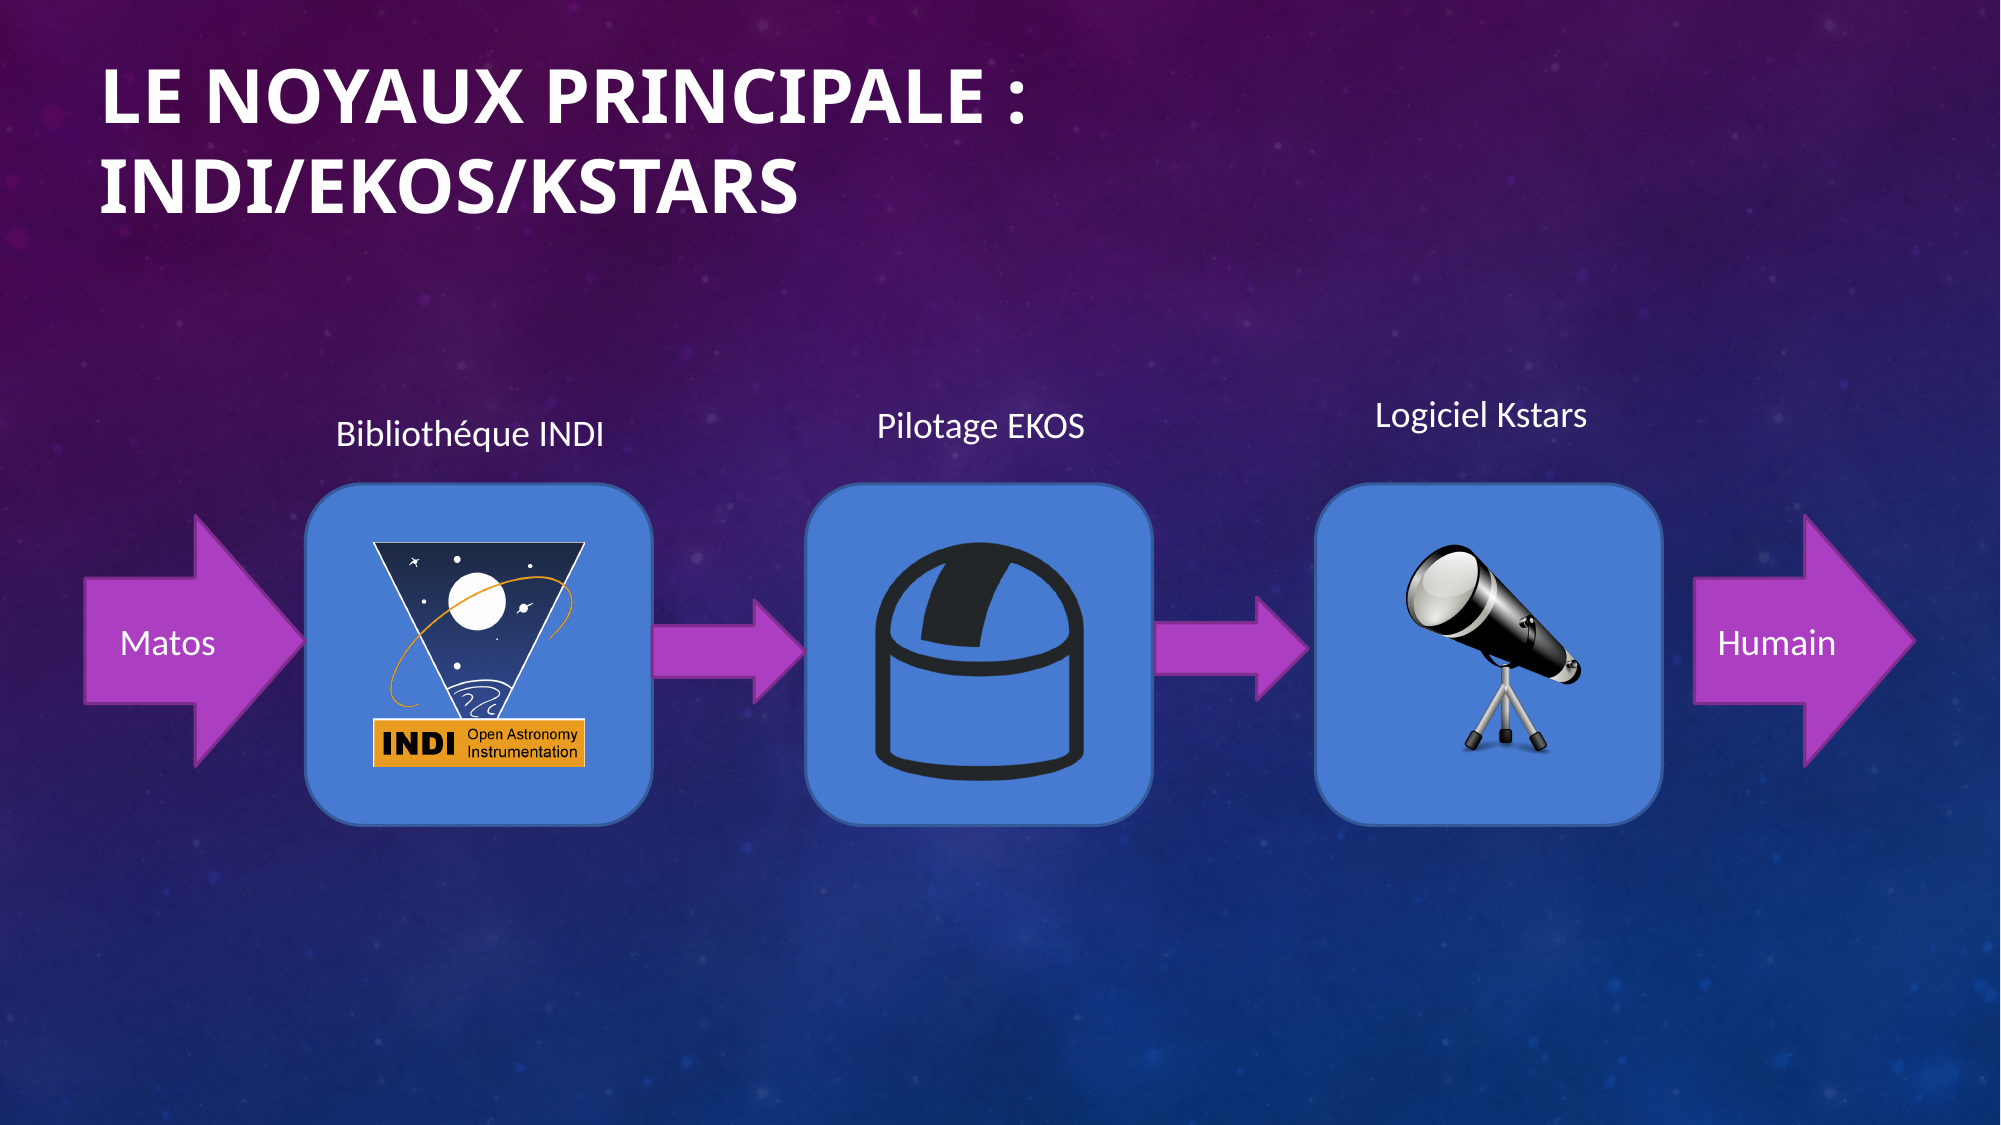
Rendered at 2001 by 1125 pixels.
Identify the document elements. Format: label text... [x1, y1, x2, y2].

text_box Bibliothéque INDI [321, 401, 668, 462]
picture [0, 0, 2001, 1125]
text_box [650, 598, 807, 705]
text_box [804, 482, 1155, 827]
text_box Pilotage EKOS [862, 393, 1209, 454]
title Le Noyaux principale : Indi/EKOS/KSTARS [99, 44, 1900, 232]
text_box Humain [1692, 513, 1917, 768]
text_box [1313, 482, 1664, 827]
text_box Matos [83, 513, 307, 768]
text_box [303, 482, 654, 827]
text_box Logiciel Kstars [1360, 382, 1708, 442]
text_box [1153, 595, 1310, 702]
